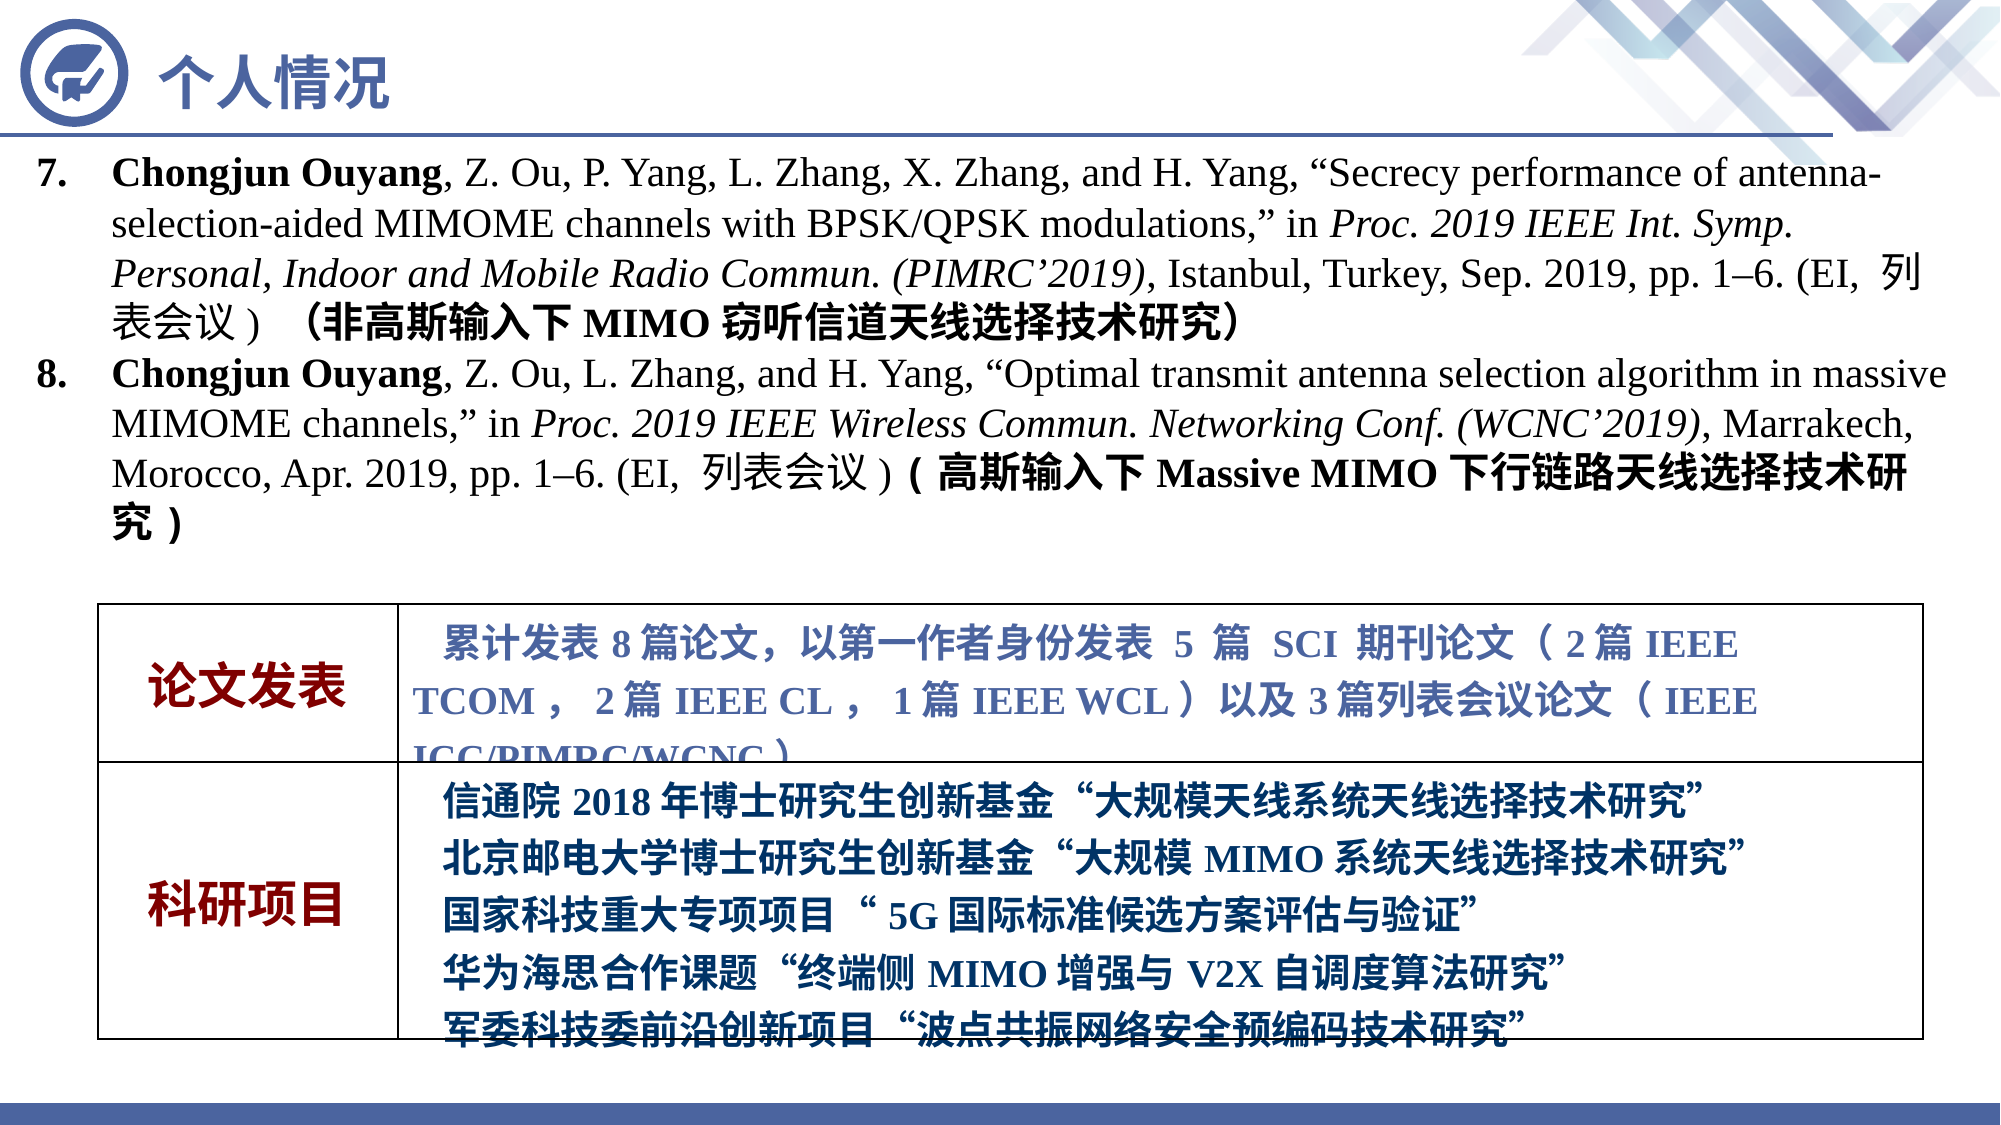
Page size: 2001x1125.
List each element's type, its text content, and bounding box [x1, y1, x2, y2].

table_header 累计发表8篇论文，以第一作者身份发表 5 篇 SCI 期刊论文（2篇IEEE TCOM，2篇IEEE CL，1篇IEEE WCL）以及3篇列表会议论文（IEEE ICC/PIMRC/WCNC）。 [399, 605, 1922, 761]
text_box Chongjun Ouyang, Z. Ou, P. Yang, L. Zhang, X. Zhang, and H. Yang, “Secrecy performance of antenna-selection-aided MIMOME channels with BPSK/QPSK modulations,” in Proc. 2019 IEEE Int. Symp. Personal, Indoor and Mobile Radio Commun. (PIMRC’2019), Istanbul, Turkey, Sep. 2019, pp. 1–6. (EI, 列表会议) （非高斯输入下MIMO窃听信道天线选择技术研究） Chongjun Ouyang, Z. Ou, L. Zhang, and H. Yang, “Optimal transmit antenna selection algorithm in massive MIMOME channels,” in Proc. 2019 IEEE Wireless Commun. Networking Conf. (WCNC’2019), Marrakech, Morocco, Apr. 2019, pp. 1–6. (EI, 列表会议) (高斯输入下Massive MIMO下行链路天线选择技术研究) [21, 137, 1965, 553]
text_box 个人情况 [142, 4, 1412, 124]
table_header 论文发表 [99, 605, 397, 761]
table_cell 信通院2018年博士研究生创新基金“大规模天线系统天线选择技术研究” 北京邮电大学博士研究生创新基金“大规模MIMO系统天线选择技术研究” 国家科技重大专项项目“5G国际标准候选方案评估与验证” 华为海思合作课题“终端侧MIMO增强与V2X自调度算法研究” 军委科技委前沿创新项目“波点共振网络安全预编码技术研究” [399, 763, 1922, 1038]
text_box [0, 1102, 2000, 1125]
table_cell 科研项目 [99, 763, 397, 1038]
picture [1412, 0, 2000, 166]
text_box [21, 20, 127, 126]
